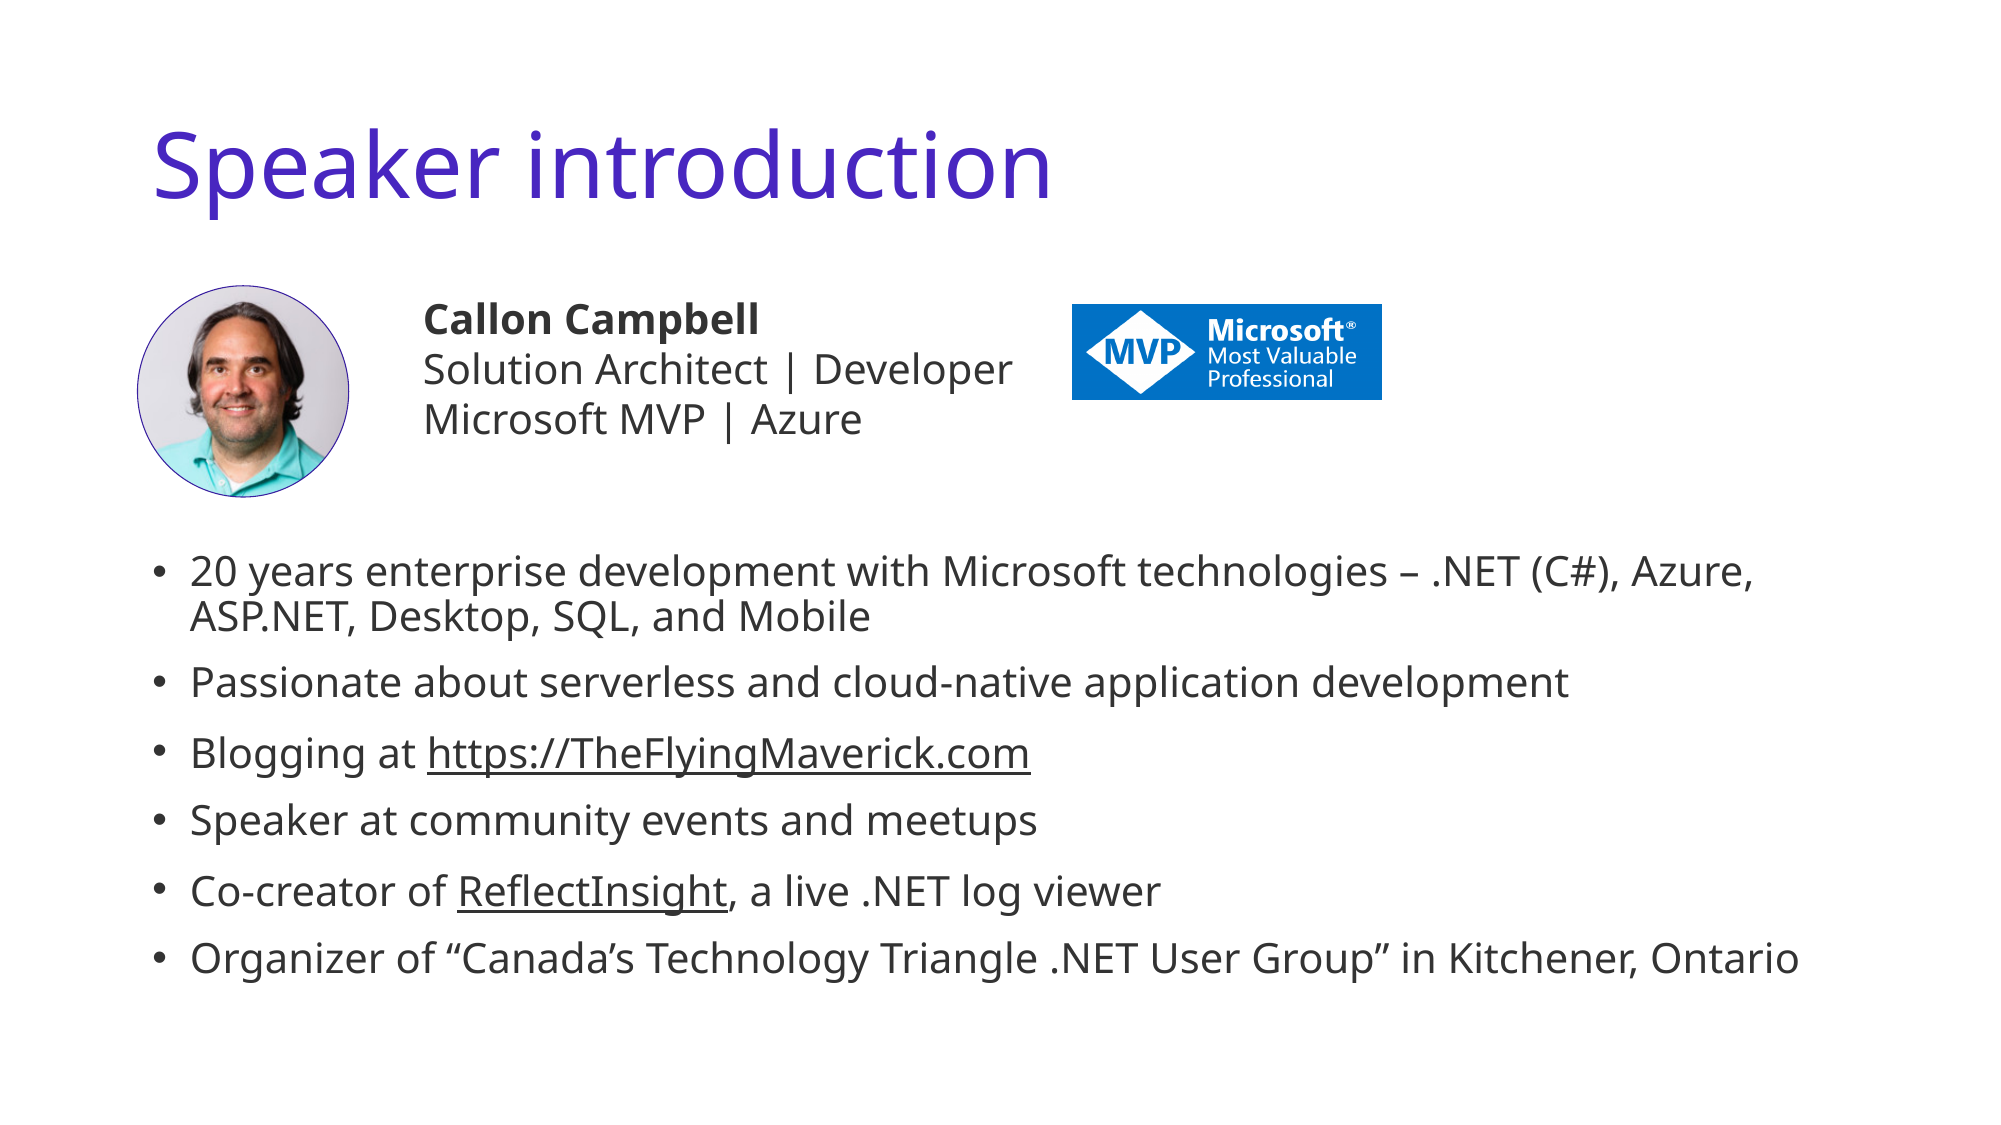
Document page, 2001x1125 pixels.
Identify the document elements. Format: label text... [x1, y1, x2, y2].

text_box Callon Campbell Solution Architect | Developer Microsoft MVP | Azure [408, 285, 1316, 496]
list 20 years enterprise development with Microsoft technologies – .NET (C#), Azure, ASP.NET, Desktop, SQL, and Mobile Passionate about serverless and cloud-native application development Blogging at https://TheFlyingMaverick.com Speaker at community events and meetups Co-creator of ReflectInsight, a live .NET log viewer Organizer of “Canada’s Technology Triangle .NET User Group” in Kitchener, Ontario [137, 543, 1863, 1014]
picture [1072, 304, 1382, 400]
title Speaker introduction [137, 59, 1863, 278]
picture [137, 285, 349, 497]
